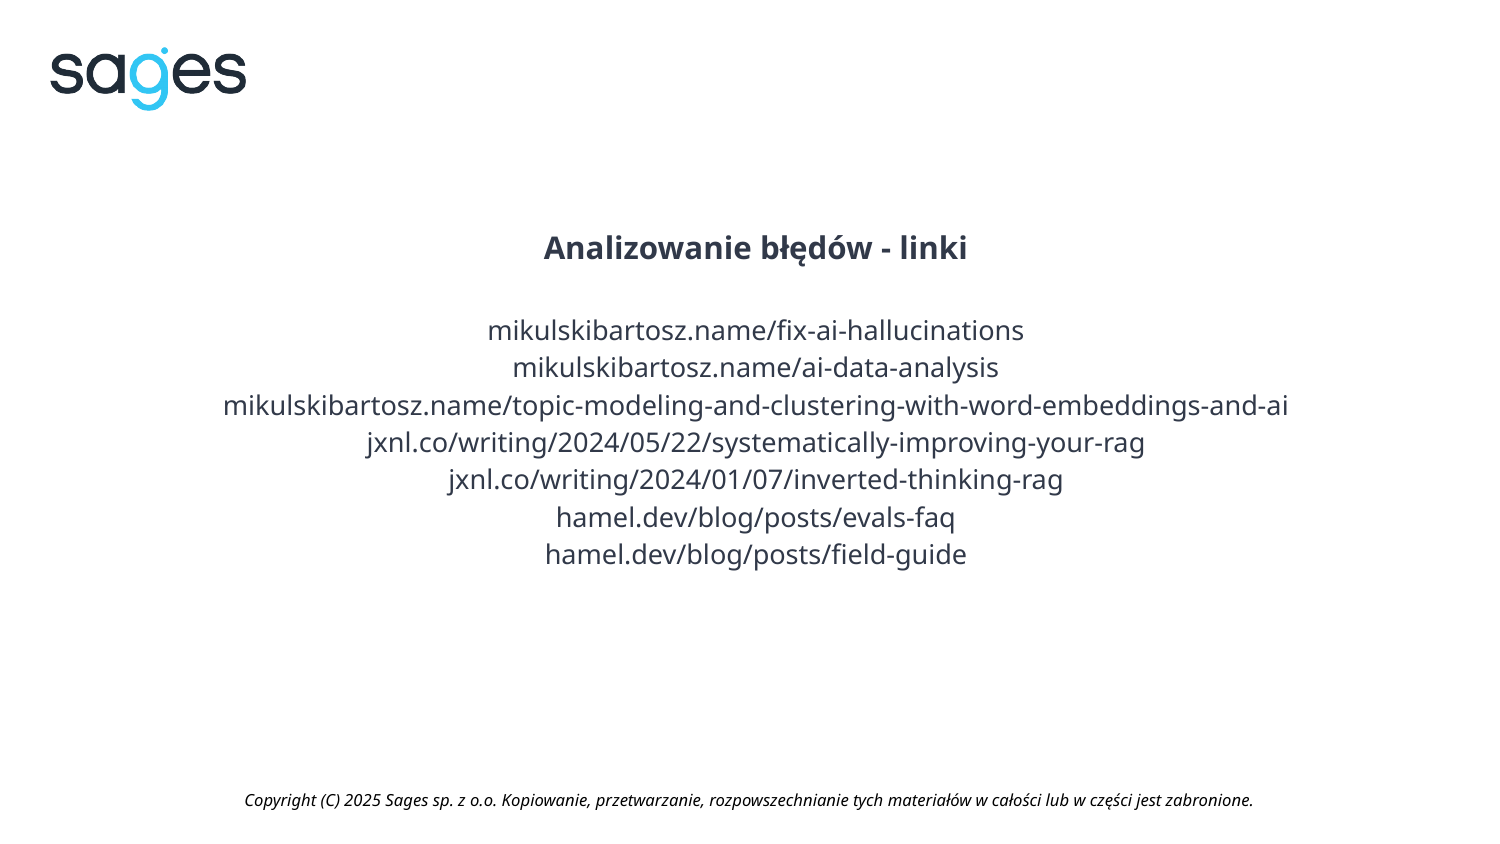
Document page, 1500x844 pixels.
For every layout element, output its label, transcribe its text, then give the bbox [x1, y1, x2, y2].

text_box [310, 320, 1202, 397]
picture [50, 47, 246, 111]
text_box Analizowanie błędów - linki mikulskibartosz.name/fix-ai-hallucinations mikulskibartosz.name/ai-data-analysis mikulskibartosz.name/topic-modeling-and-clustering-with-word-embeddings-and-ai jxnl.co/writing/2024/05/22/systematically-improving-your-rag jxnl.co/writing/2024/01/07/inverted-thinking-rag hamel.dev/blog/posts/evals-faq hamel.dev/blog/posts/field-guide [136, 207, 1376, 623]
